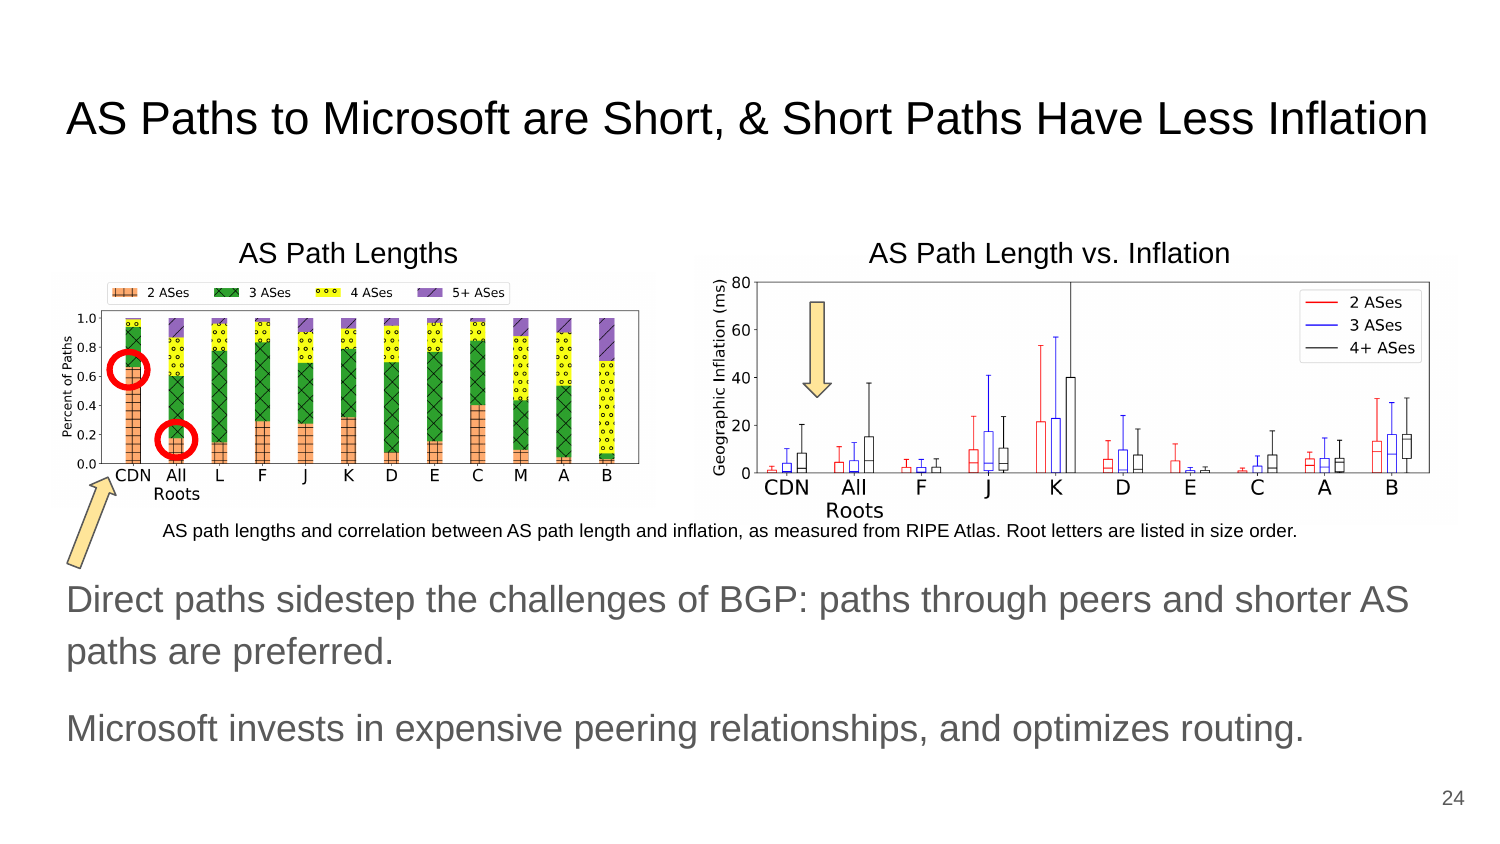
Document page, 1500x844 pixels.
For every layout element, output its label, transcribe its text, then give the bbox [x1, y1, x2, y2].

title AS Paths to Microsoft are Short, & Short Paths Have Less Inflation [51, 72, 1449, 167]
text_box [66, 516, 101, 569]
slide_number ‹#› [1389, 764, 1480, 830]
list Direct paths sidestep the challenges of BGP: paths through peers and shorter AS paths are preferred. Microsoft invests in expensive peering relationships, and optimizes routing. [51, 515, 1438, 800]
picture [693, 254, 1458, 526]
picture [50, 272, 656, 508]
text_box AS Path Lengths [223, 219, 483, 270]
text_box AS path lengths and correlation between AS path length and inflation, as measured from RIPE Atlas. Root letters are listed in size order. [147, 507, 1323, 553]
text_box AS Path Length vs. Inflation [853, 219, 1298, 253]
list Direct paths sidestep the challenges of BGP: paths through peers and shorter AS paths are preferred. Microsoft invests in expensive peering relationships, and optimizes routing. [51, 176, 1438, 507]
